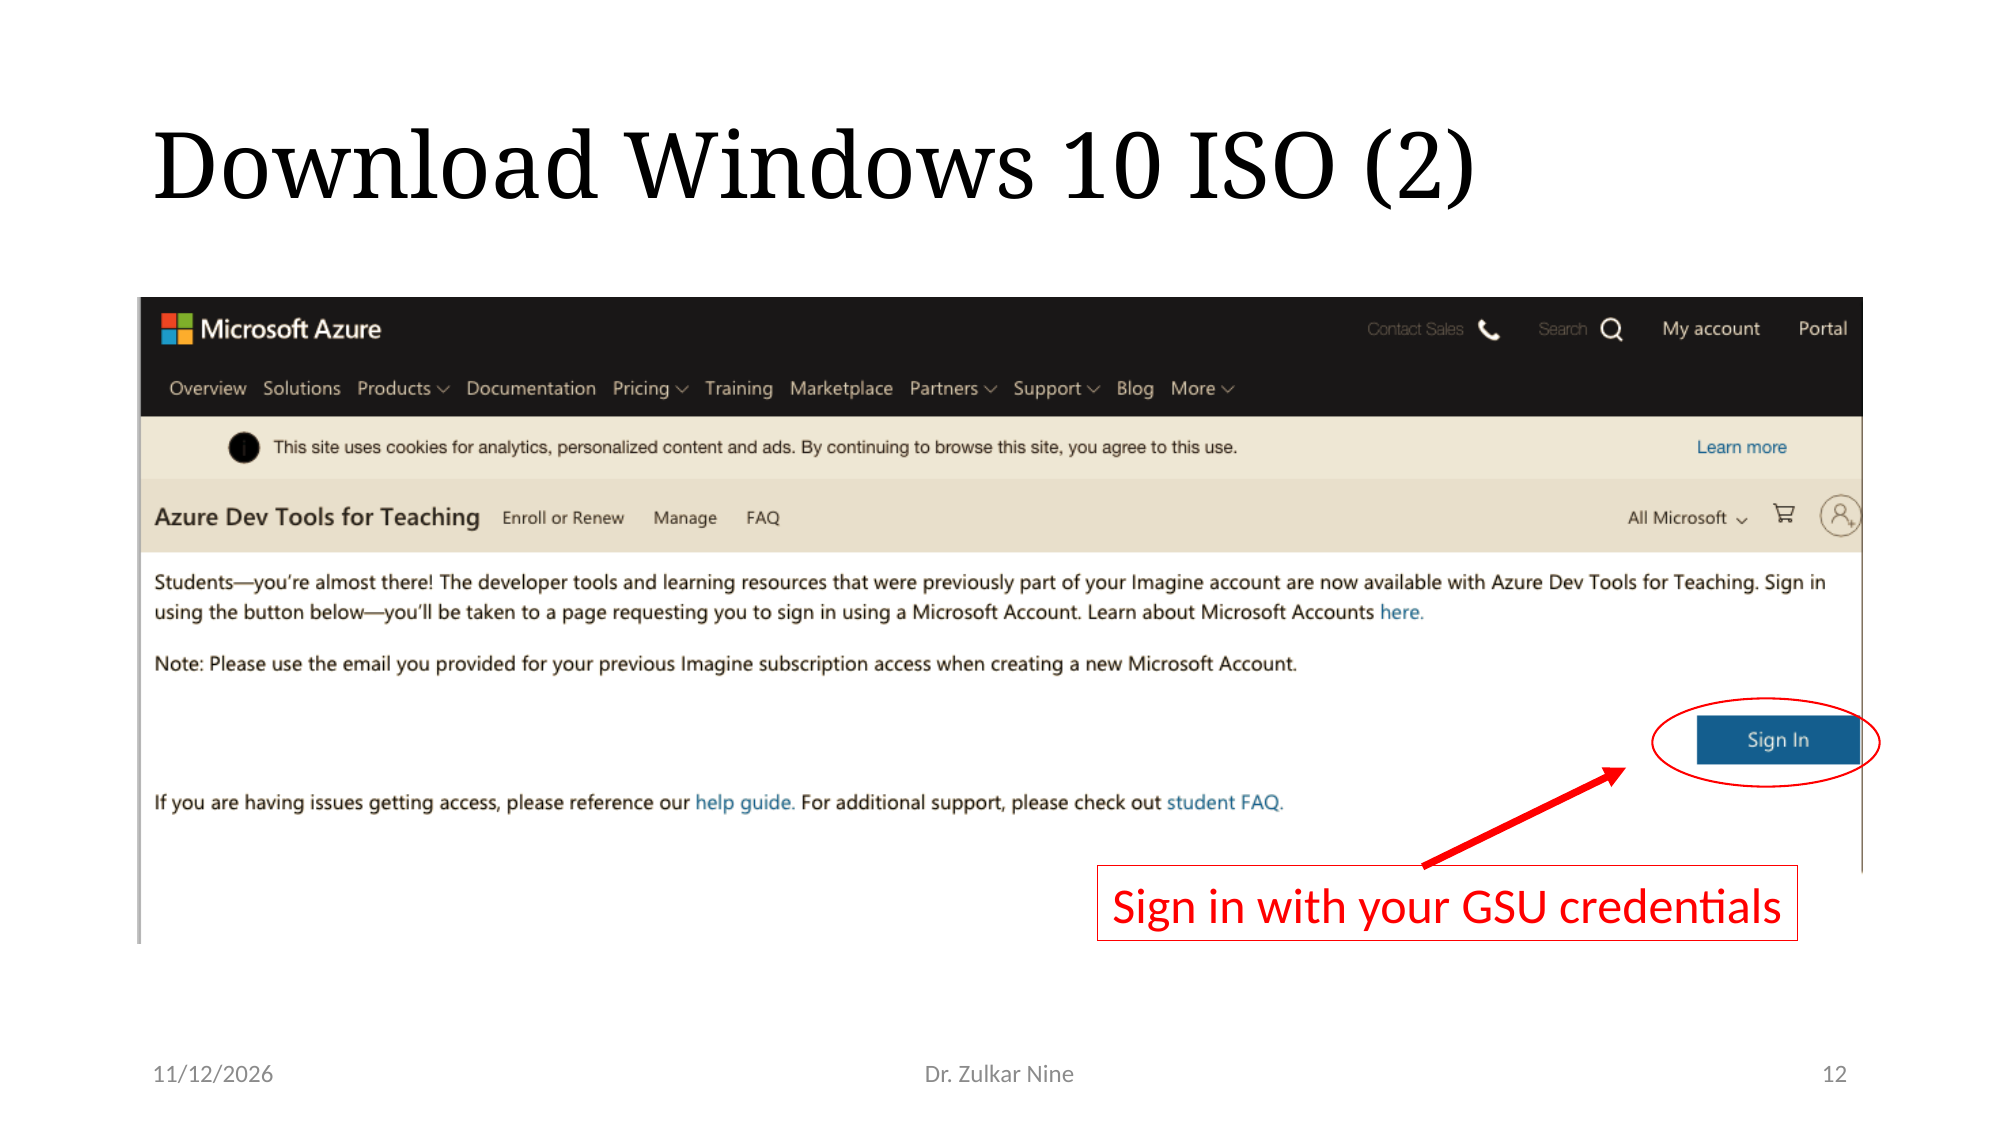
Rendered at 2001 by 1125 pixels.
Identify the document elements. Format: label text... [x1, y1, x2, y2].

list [137, 297, 1863, 944]
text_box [1422, 767, 1627, 867]
title Download Windows 10 ISO (2) [137, 59, 1863, 278]
slide_number 12 [1412, 1042, 1863, 1103]
text_box [1863, 718, 1881, 767]
footer Dr. Zulkar Nine [662, 1042, 1338, 1103]
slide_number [137, 1042, 588, 1103]
